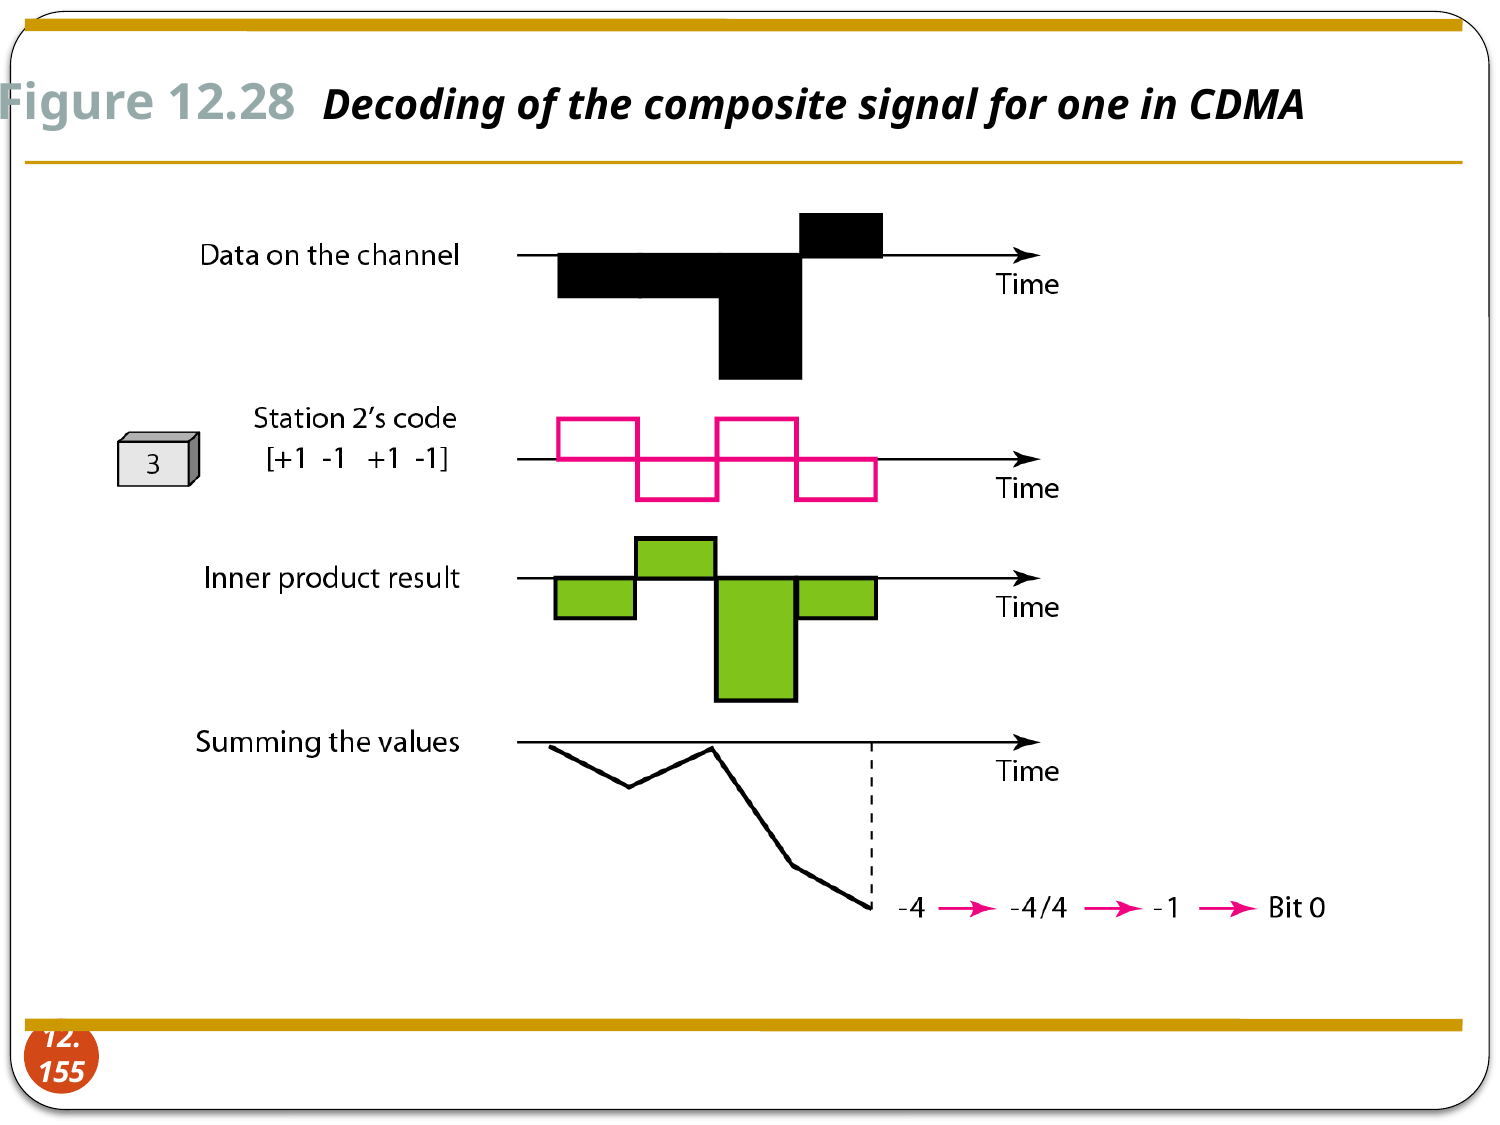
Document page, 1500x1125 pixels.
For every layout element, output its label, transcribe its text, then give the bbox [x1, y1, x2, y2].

picture [117, 213, 1326, 926]
text_box Figure 12.28 Decoding of the composite signal for one in CDMA [0, 62, 1321, 138]
slide_number 12.155 [42, 1018, 81, 1024]
slide_number 12.155 [23, 1025, 99, 1094]
